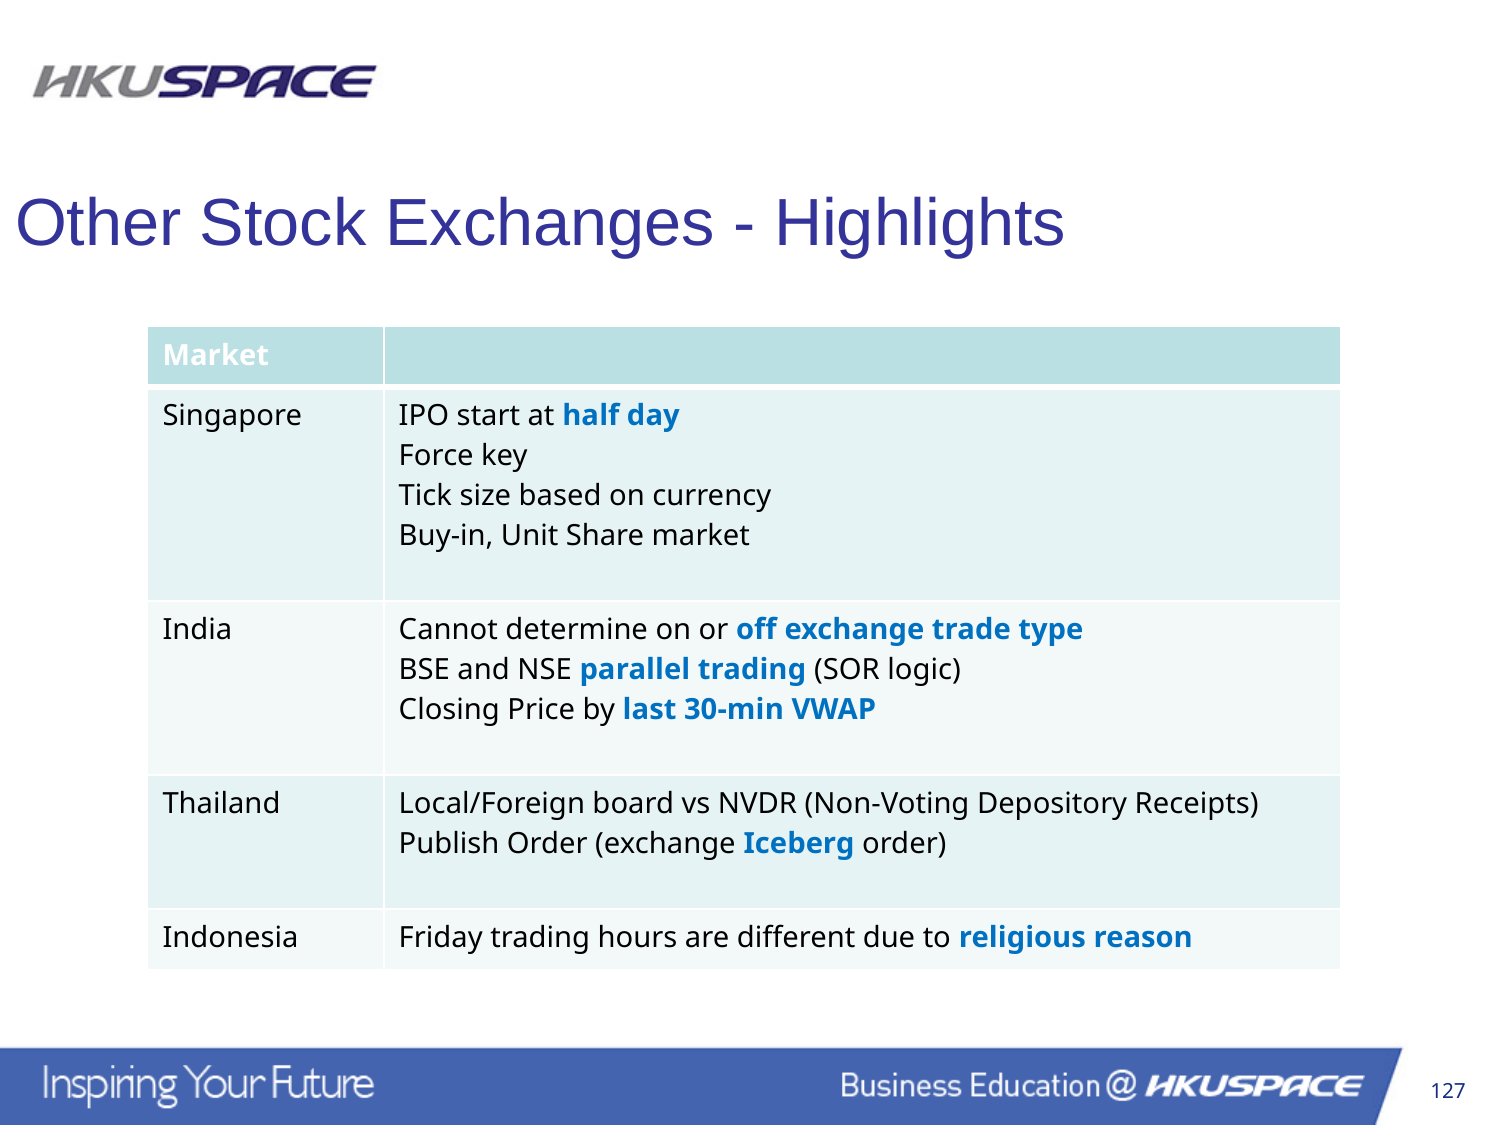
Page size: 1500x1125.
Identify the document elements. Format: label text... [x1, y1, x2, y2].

table_cell Thailand [148, 776, 383, 908]
table_cell Indonesia [148, 910, 383, 969]
table_cell Singapore [148, 390, 383, 600]
table_cell Cannot determine on or off exchange trade type BSE and NSE parallel trading (SOR logic) Closing Price by last 30-min VWAP [385, 602, 1340, 774]
table_header [385, 327, 1340, 384]
table_header Market [148, 327, 383, 384]
title Other Stock Exchanges - Highlights [0, 101, 1325, 266]
text_box [64, 278, 1483, 1047]
table_cell India [148, 602, 383, 774]
table_cell Local/Foreign board vs NVDR (Non-Voting Depository Receipts) Publish Order (exchange Iceberg order) [385, 776, 1340, 908]
table_cell IPO start at half day Force key Tick size based on currency Buy-in, Unit Share market [385, 390, 1340, 600]
picture [0, 0, 1500, 1125]
table_cell Friday trading hours are different due to religious reason [385, 910, 1340, 969]
slide_number 127 [1415, 1070, 1499, 1125]
